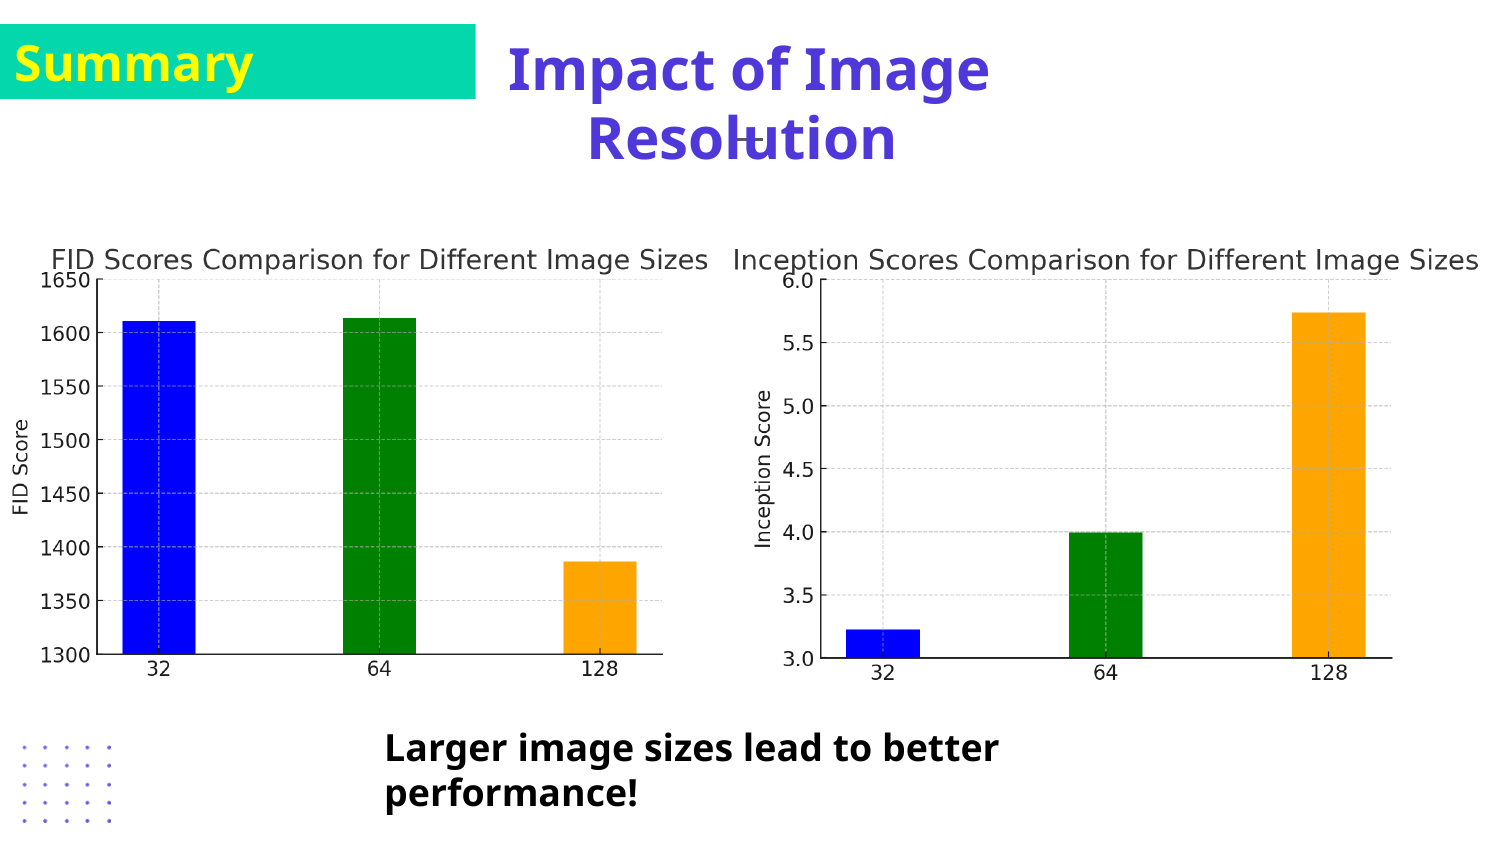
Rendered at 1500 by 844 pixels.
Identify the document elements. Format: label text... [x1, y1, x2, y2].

picture [63, 799, 70, 806]
picture [0, 236, 1491, 696]
picture [84, 762, 91, 769]
text_box Impact of Image Resolution [343, 24, 1157, 179]
picture [63, 817, 70, 823]
picture [42, 745, 49, 751]
picture [22, 799, 28, 806]
picture [105, 762, 111, 769]
picture [63, 781, 70, 788]
picture [22, 781, 28, 788]
picture [42, 817, 49, 823]
picture [63, 762, 70, 769]
picture [42, 799, 49, 806]
text_box Summary [0, 24, 343, 99]
picture [42, 781, 49, 788]
picture [105, 781, 111, 788]
picture [63, 745, 70, 751]
picture [22, 762, 28, 769]
picture [84, 781, 91, 788]
picture [84, 799, 91, 806]
picture [105, 799, 111, 806]
picture [84, 745, 91, 751]
picture [42, 762, 49, 769]
picture [84, 817, 91, 823]
text_box Larger image sizes lead to better performance! [369, 716, 1131, 822]
